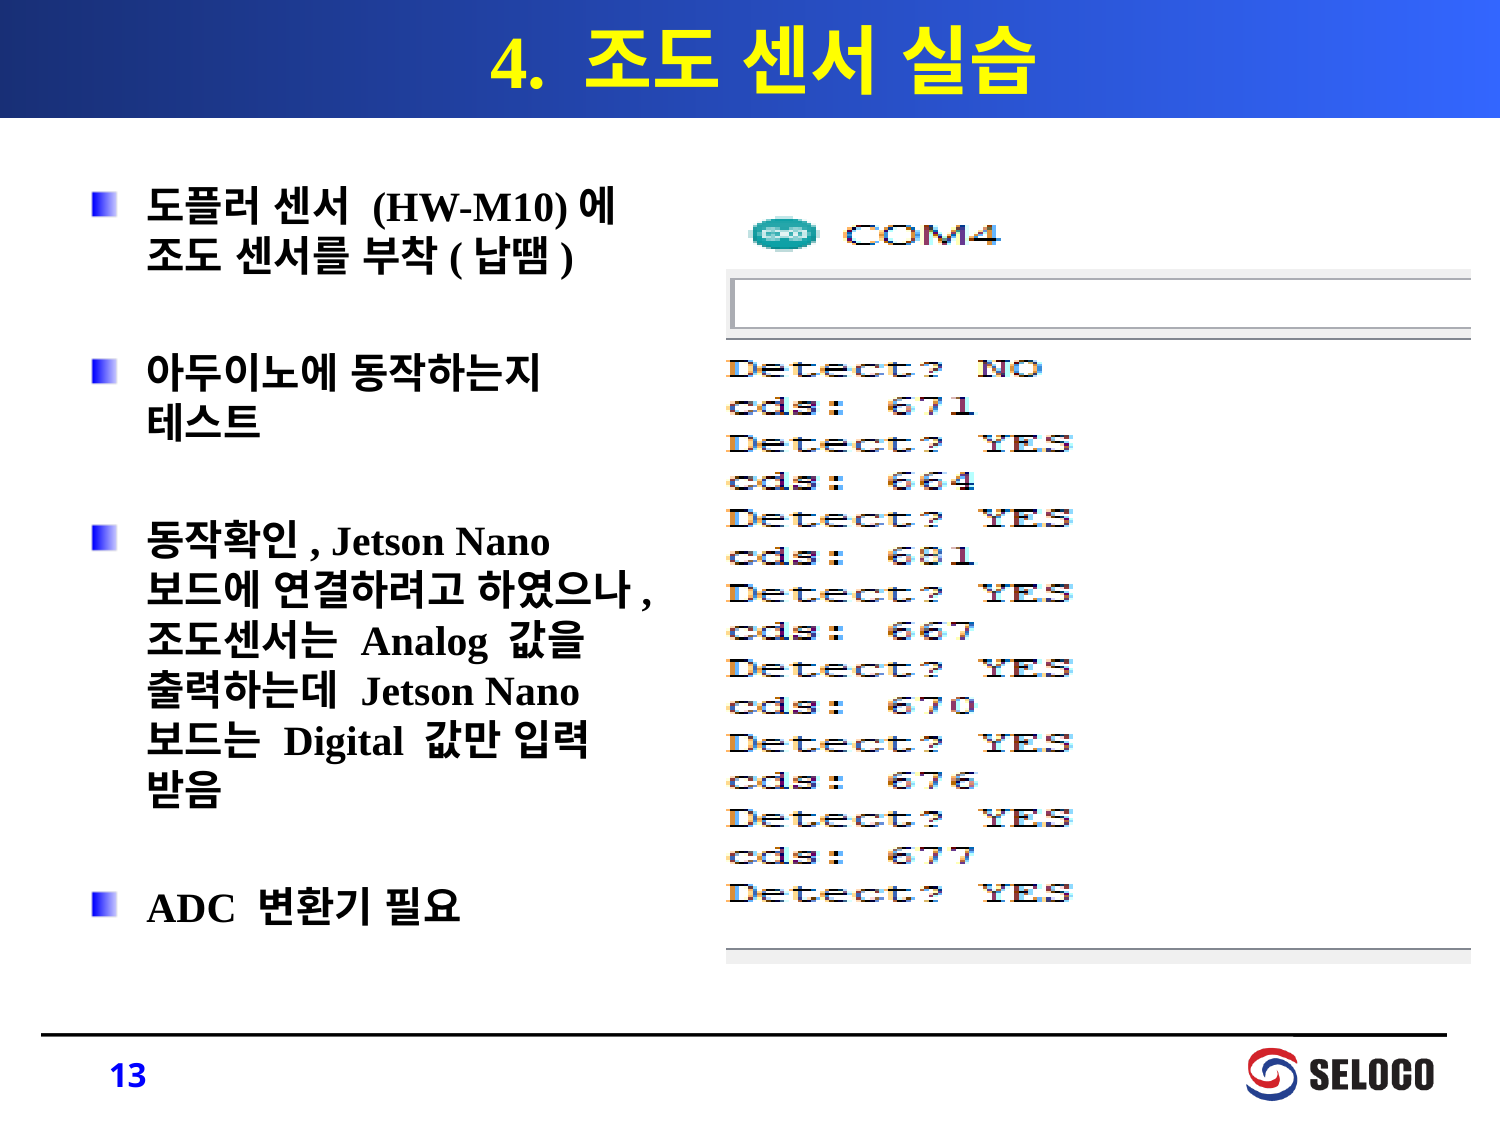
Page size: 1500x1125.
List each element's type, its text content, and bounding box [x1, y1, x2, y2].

slide_number 13 [76, 1046, 162, 1111]
picture [90, 890, 120, 920]
picture [90, 357, 120, 387]
list 도플러 센서 (HW-M10)에 조도 센서를 부착(납땜) 아두이노에 동작하는지 테스트 동작확인, Jetson Nano보드에 연결하려고 하였으나, 조도센서는 Analog 값을 출력하는데 Jetson Nano 보드는 Digital 값만 입력 받음 ADC 변환기 필요 [74, 172, 680, 1006]
title 4. 조도 센서 실습 [0, 0, 1500, 119]
picture [90, 190, 120, 220]
picture [726, 207, 1471, 965]
picture [1246, 1046, 1469, 1102]
picture [90, 523, 120, 554]
